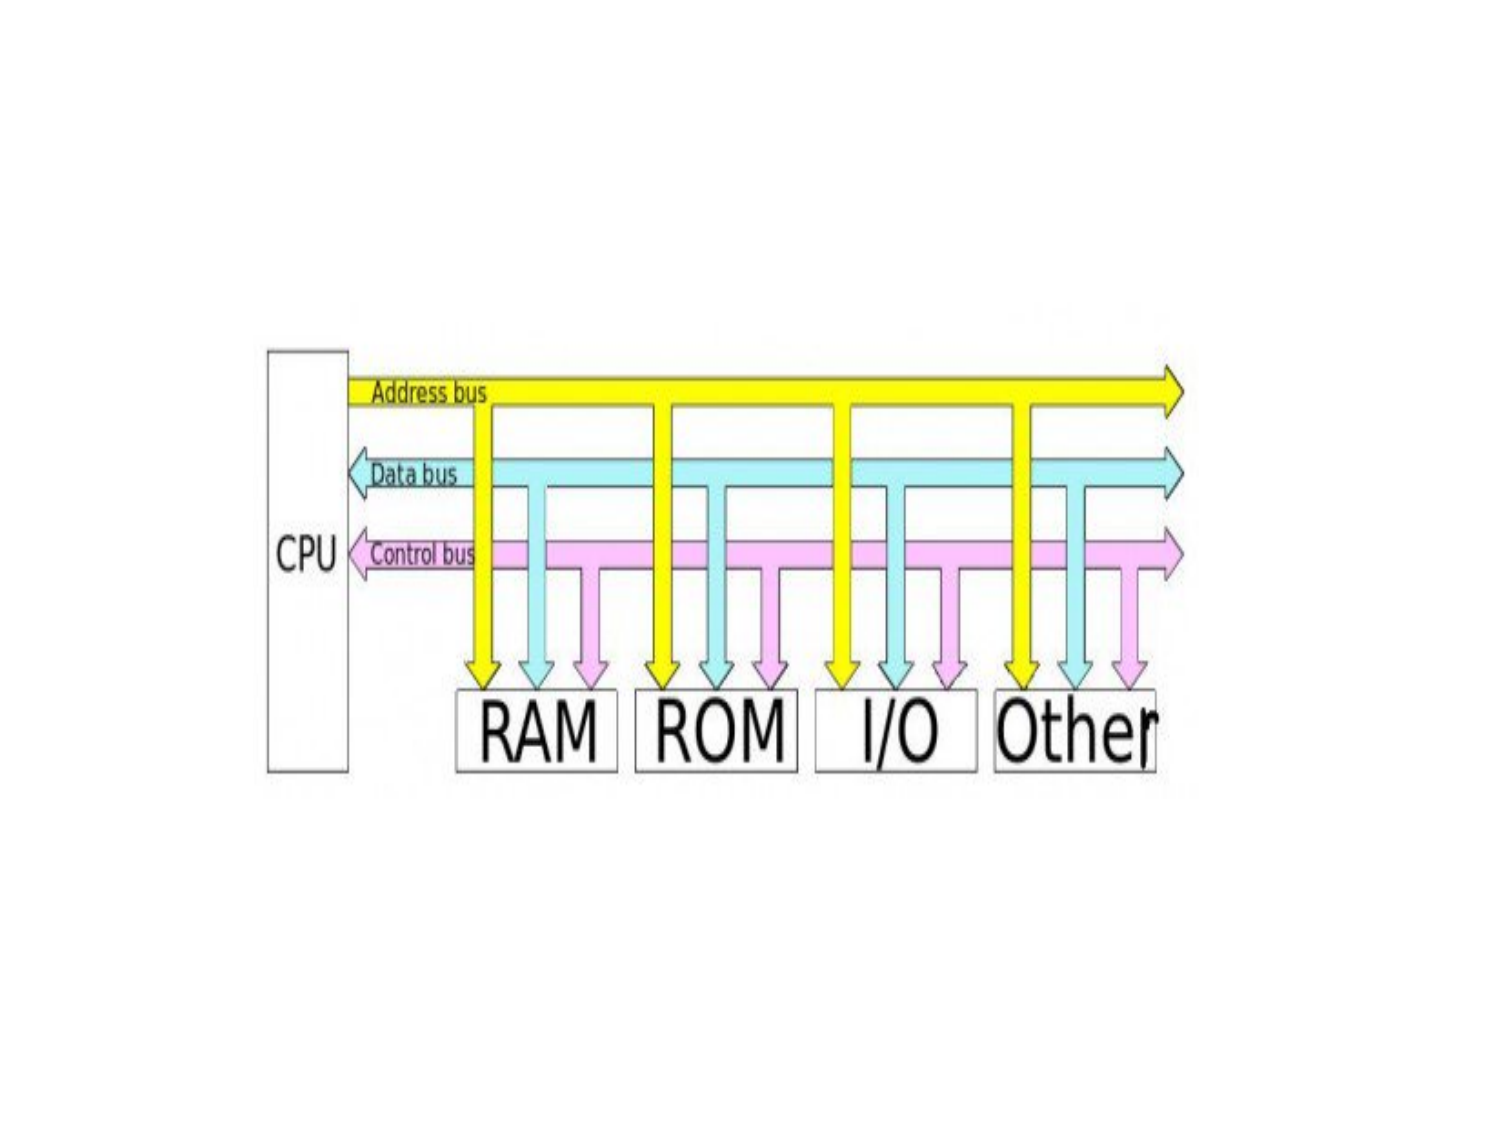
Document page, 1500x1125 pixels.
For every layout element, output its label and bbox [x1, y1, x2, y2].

list [253, 302, 1200, 799]
